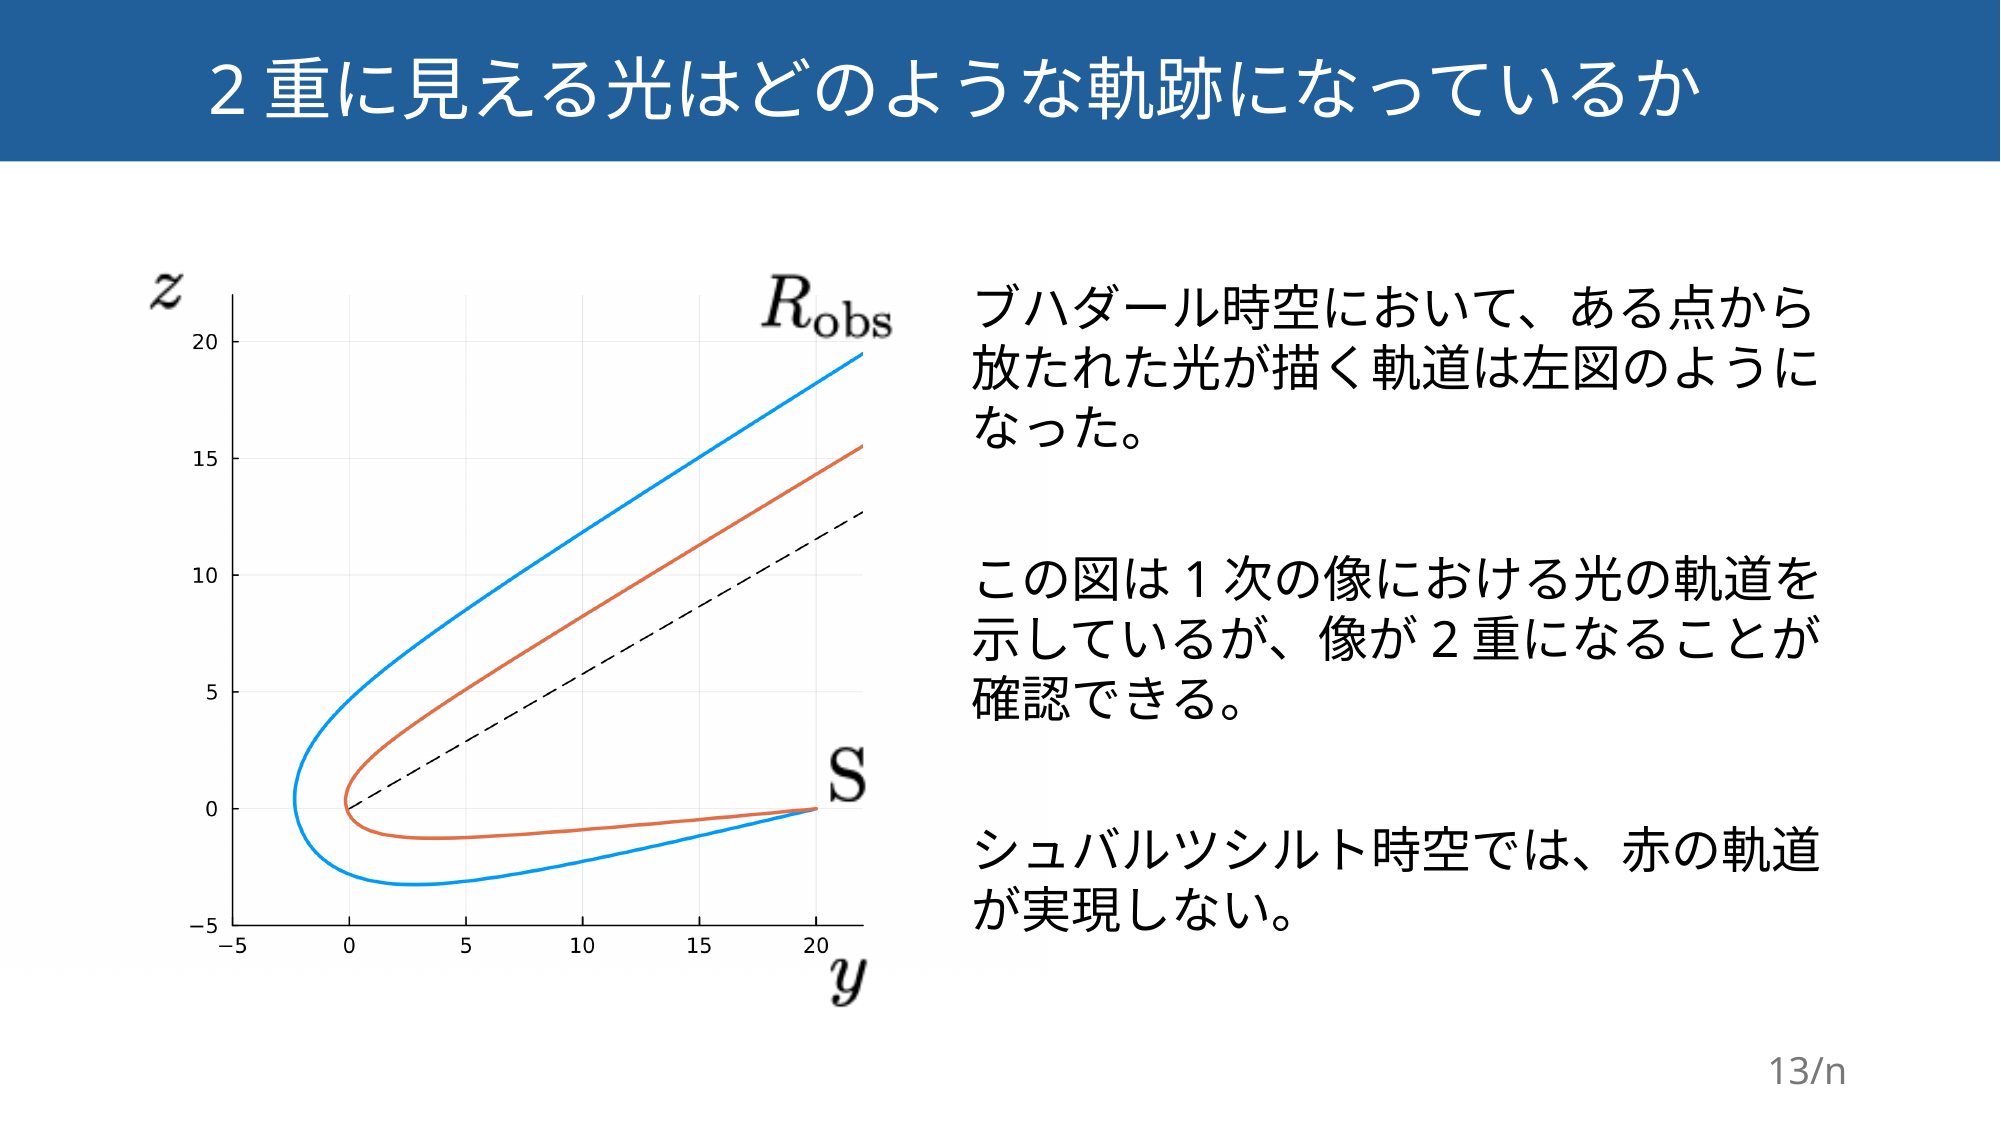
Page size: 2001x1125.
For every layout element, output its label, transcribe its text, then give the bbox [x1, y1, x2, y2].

picture [0, 268, 1052, 1011]
title 2重に見える光はどのような軌跡になっているか [193, 11, 1807, 173]
text_box [0, 0, 2000, 163]
list ブハダール時空において、ある点から放たれた光が描く軌道は左図のようになった。 この図は1次の像における光の軌道を示しているが、像が2重になることが確認できる。 シュバルツシルト時空では、赤の軌道が実現しない。 [956, 268, 1863, 1043]
slide_number 13/n [1412, 1042, 1863, 1103]
